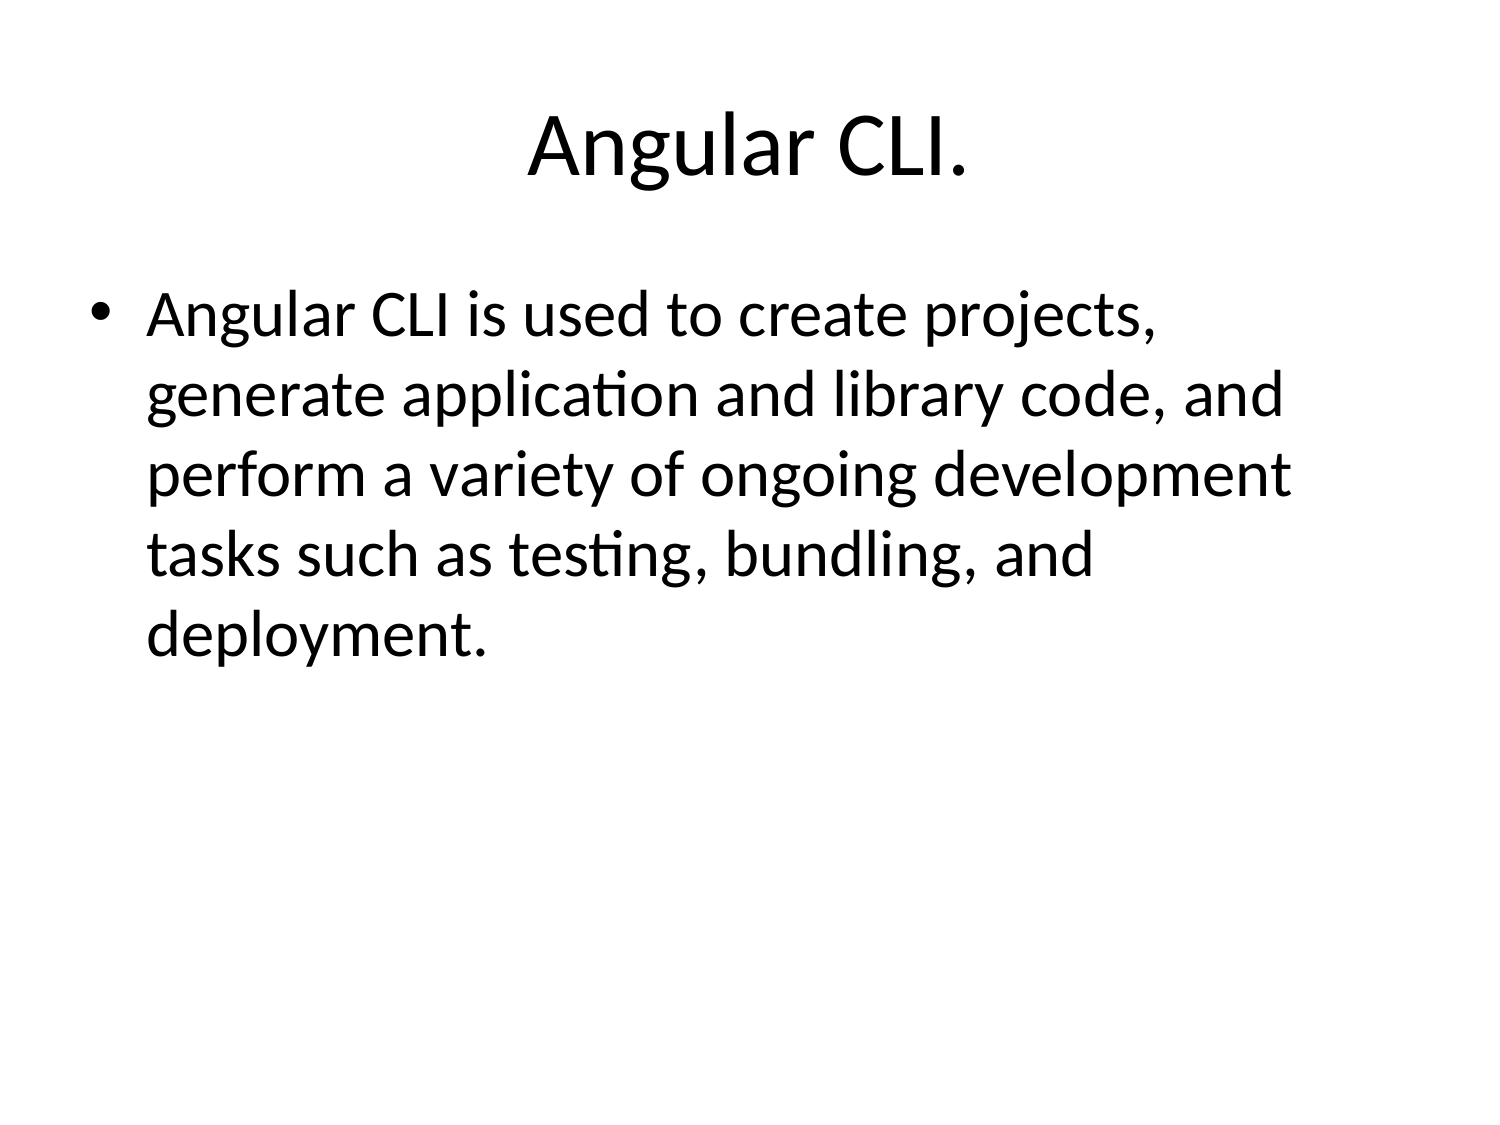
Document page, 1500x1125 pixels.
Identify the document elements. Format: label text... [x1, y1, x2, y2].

list Angular CLI is used to create projects, generate application and library code, and perform a variety of ongoing development tasks such as testing, bundling, and deployment. [75, 262, 1425, 1005]
title Angular CLI. [75, 45, 1425, 232]
